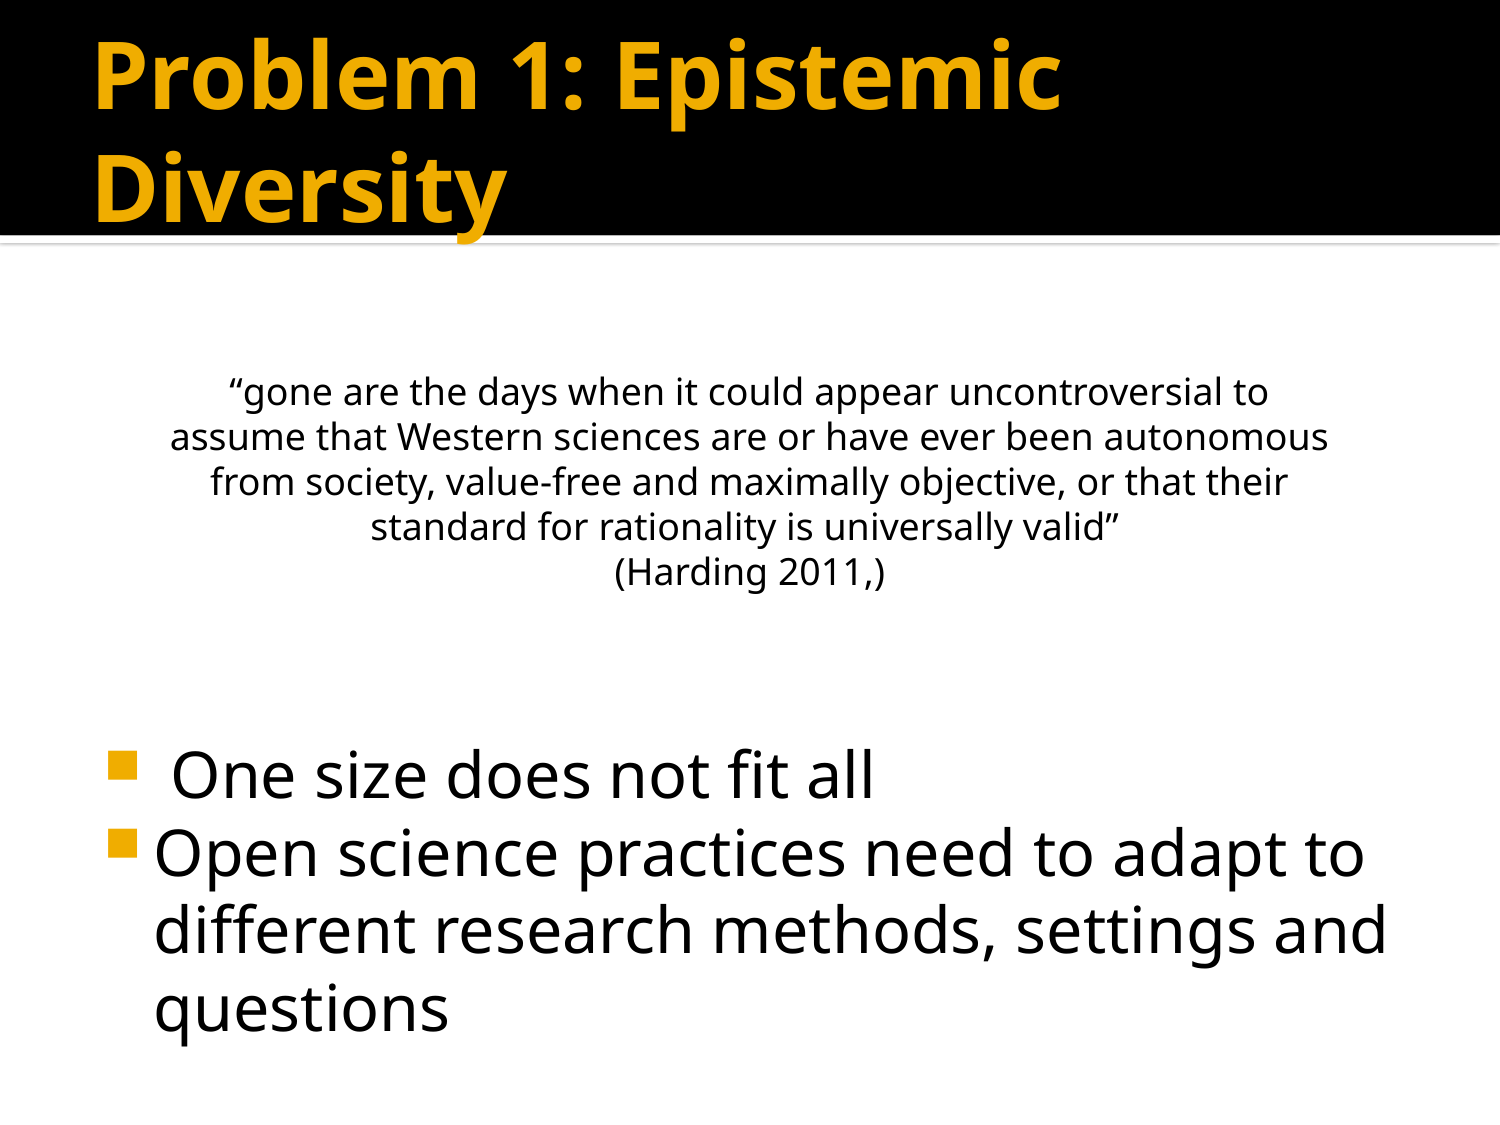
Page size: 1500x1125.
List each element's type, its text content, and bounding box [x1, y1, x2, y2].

title Problem 1: Epistemic Diversity [75, 25, 1425, 231]
text_box “gone are the days when it could appear uncontroversial to assume that Western sciences are or have ever been autonomous from society, value-free and maximally objective, or that their standard for rationality is universally valid” (Harding 2011,) [153, 361, 1346, 601]
list One size does not fit all Open science practices need to adapt to different research methods, settings and questions [75, 718, 1425, 1054]
